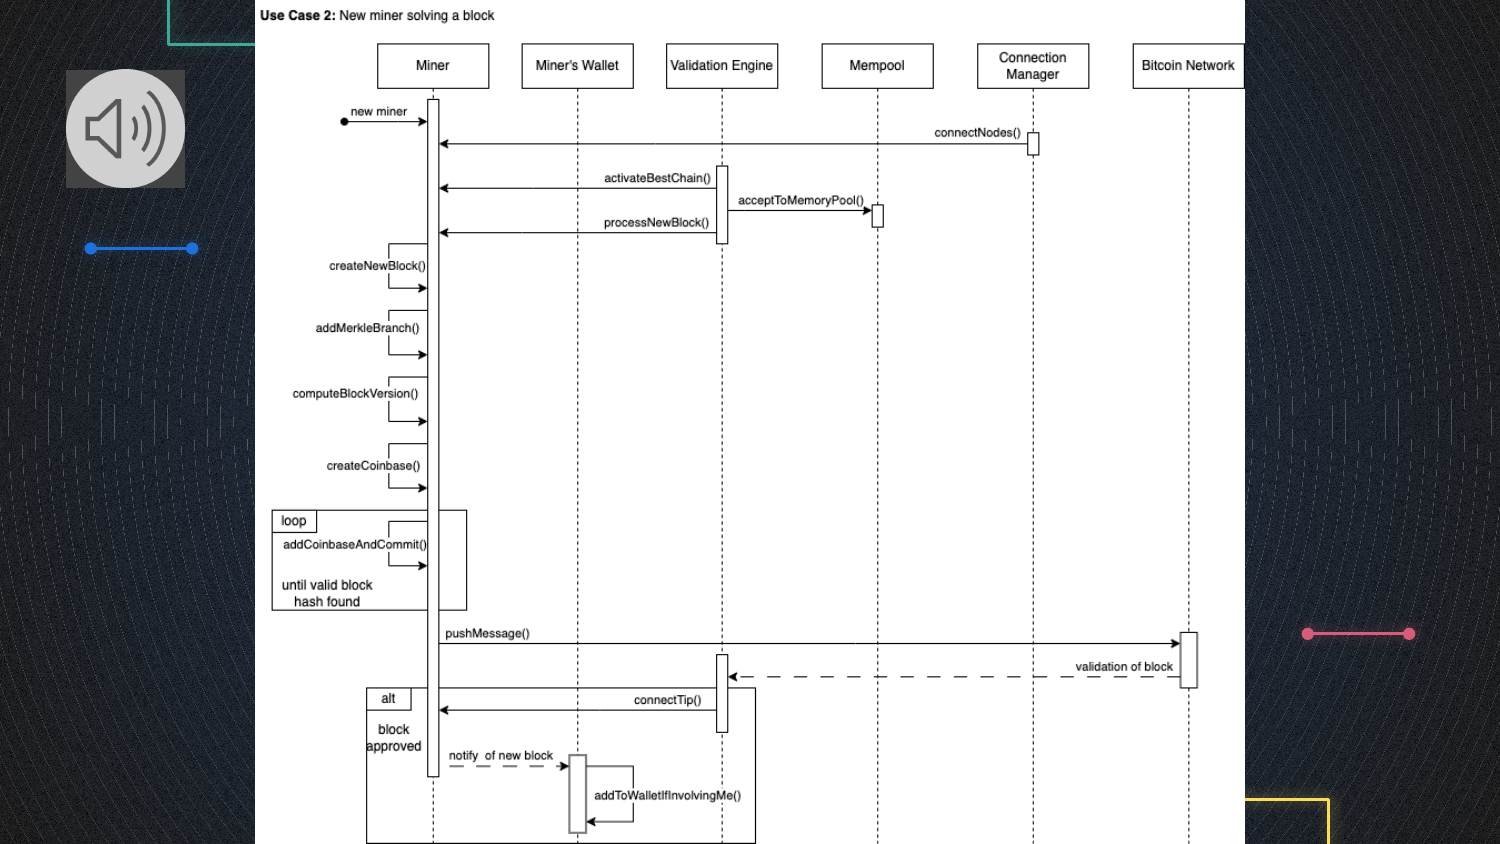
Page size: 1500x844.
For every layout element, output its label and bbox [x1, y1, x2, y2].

picture [78, 234, 87, 257]
picture [161, 0, 1245, 844]
picture [65, 68, 186, 189]
